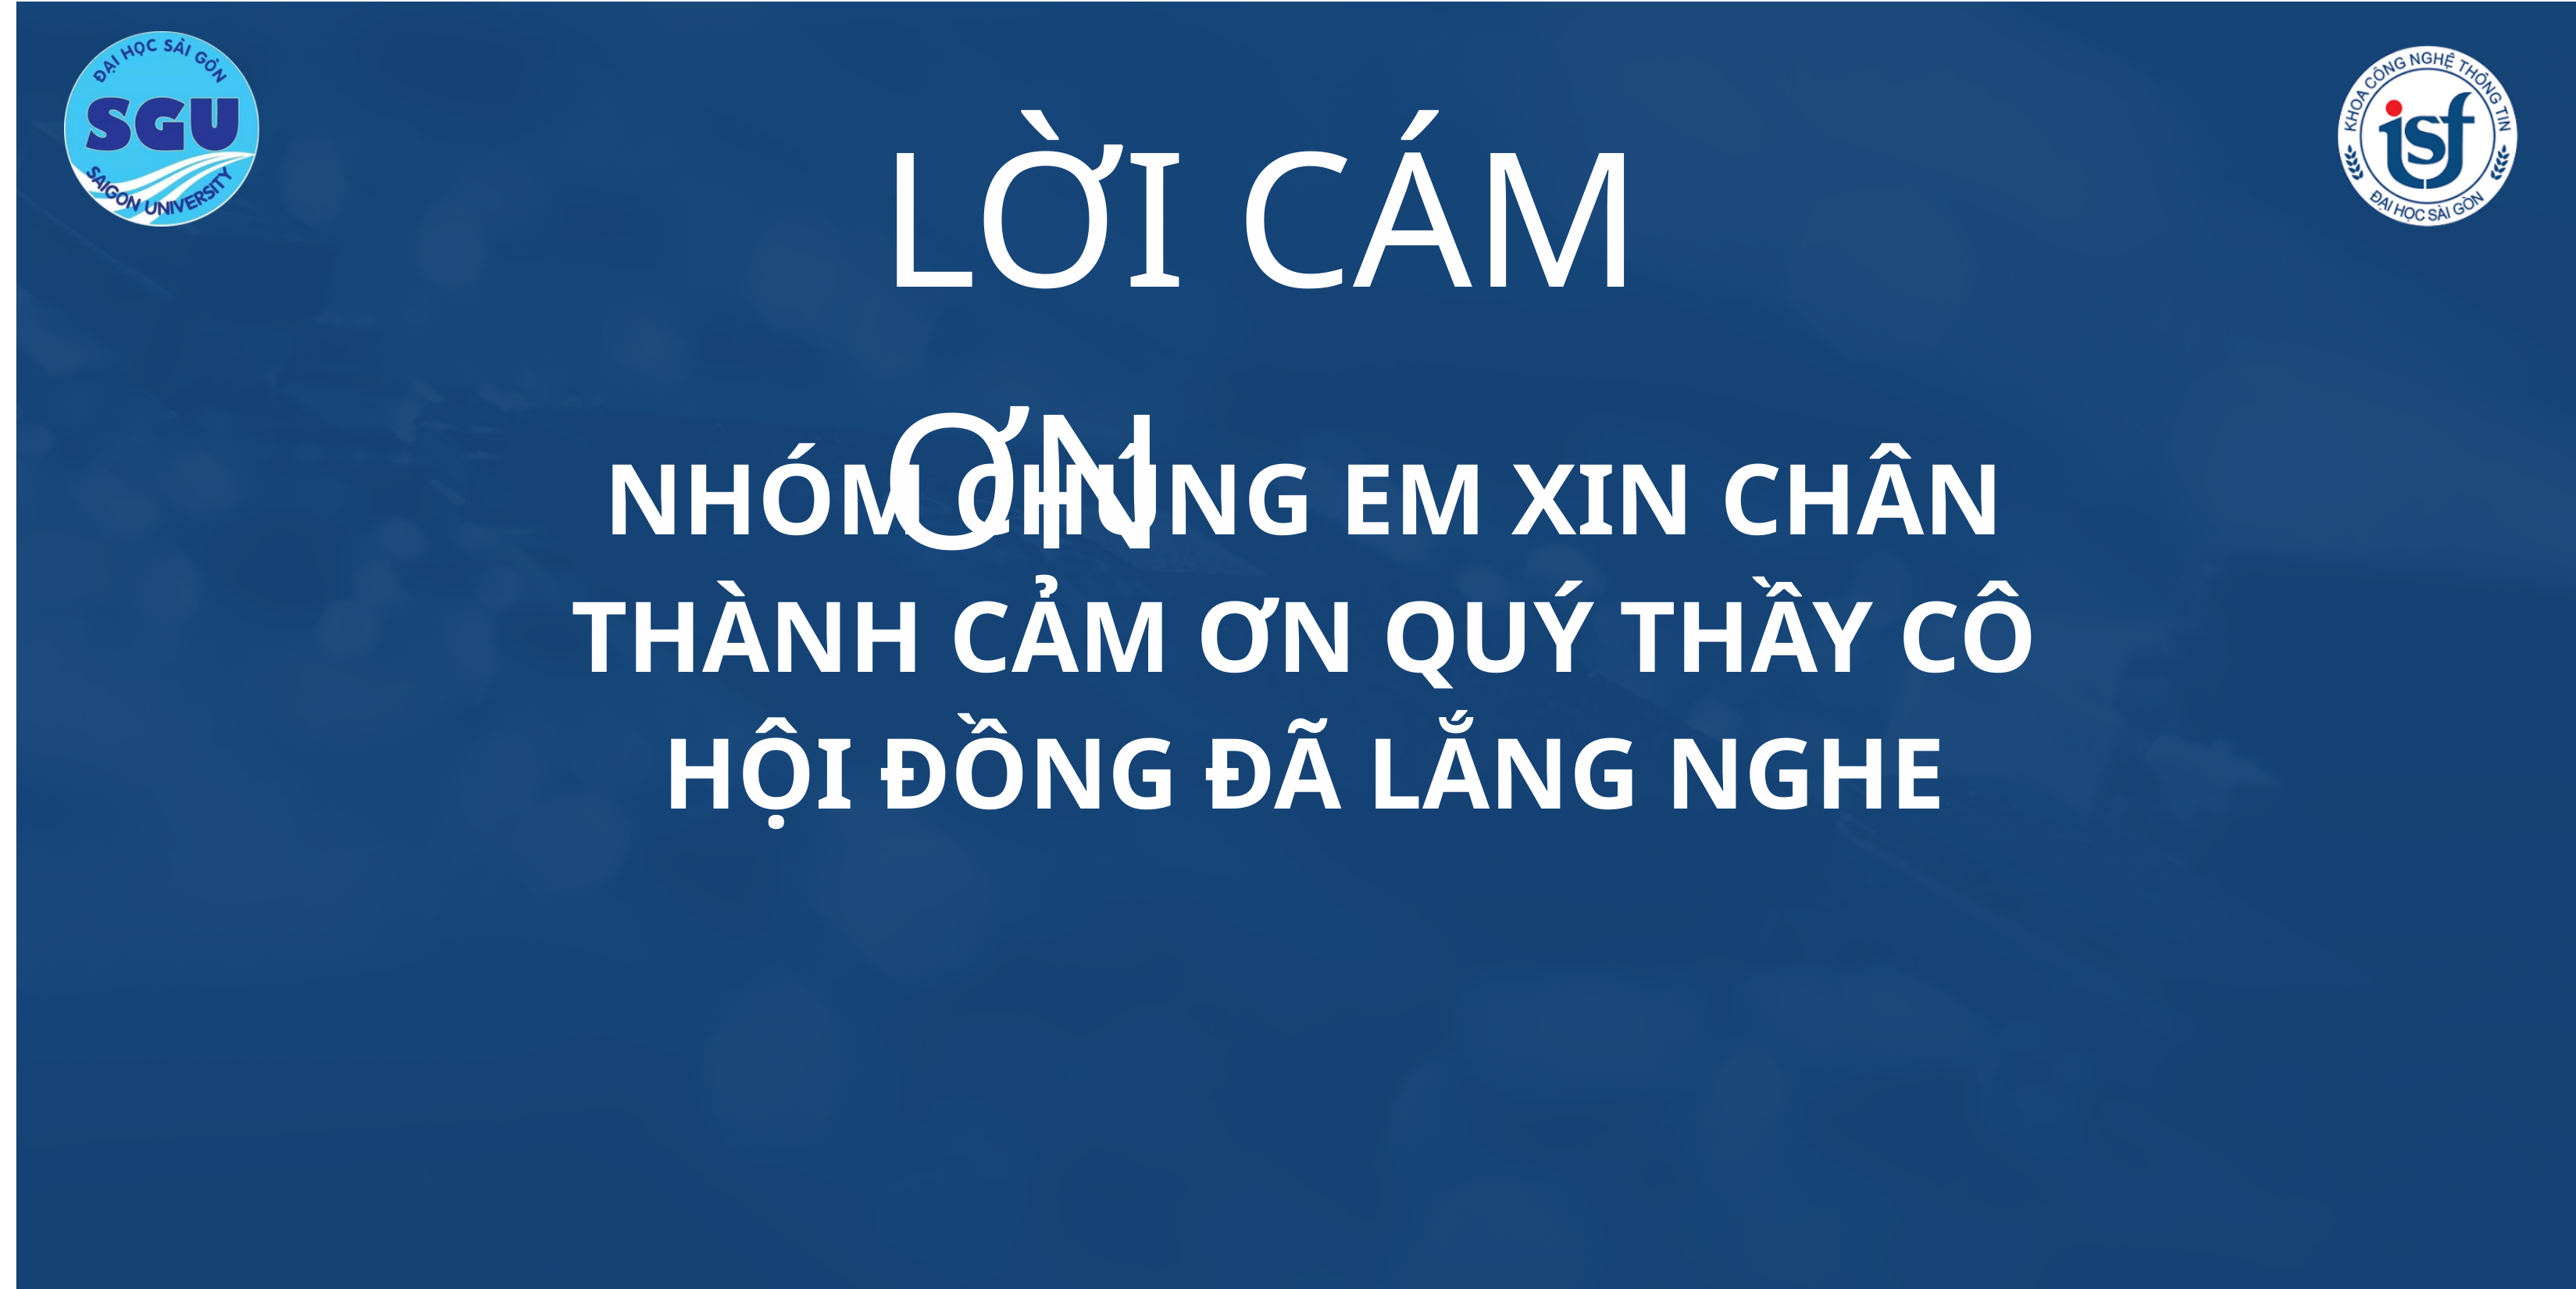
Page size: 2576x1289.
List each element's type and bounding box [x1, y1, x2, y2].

text_box [63, 30, 259, 227]
text_box [16, 1, 2576, 1289]
text_box [2337, 45, 2519, 227]
